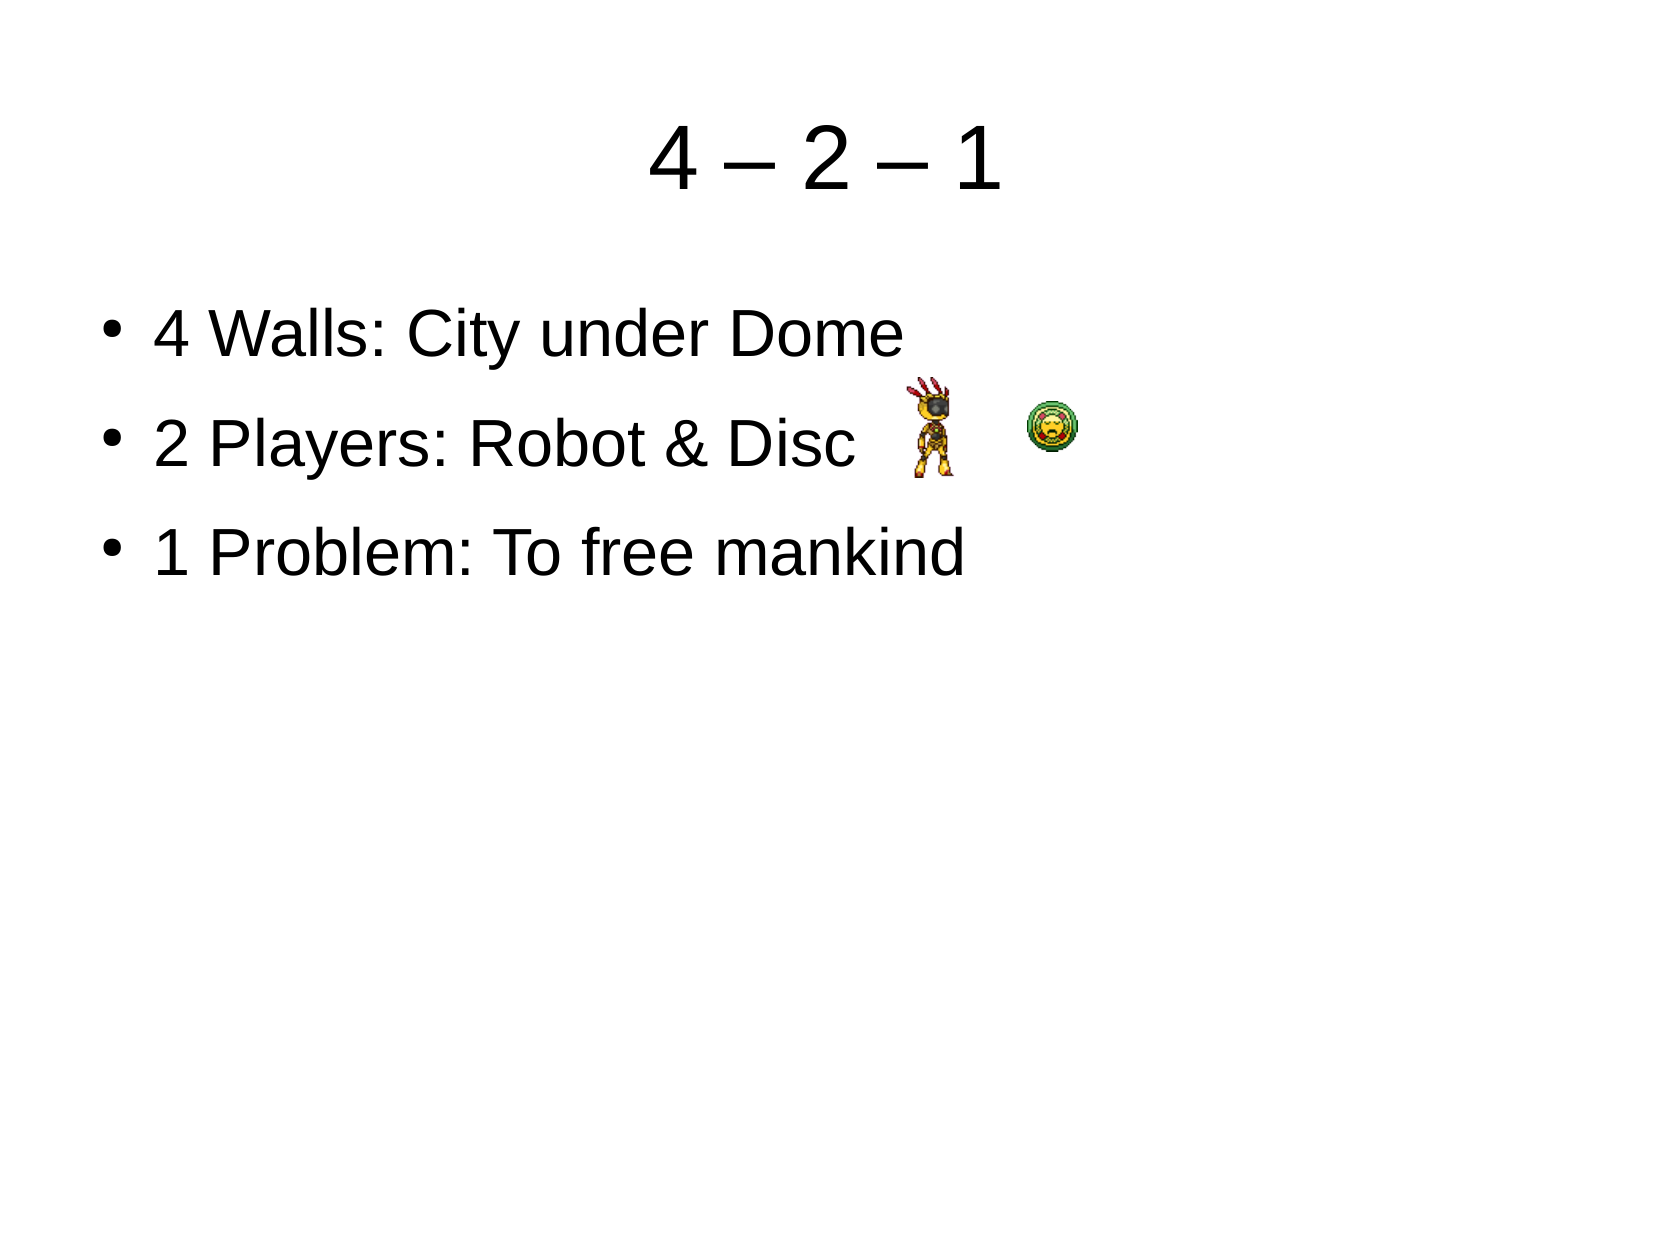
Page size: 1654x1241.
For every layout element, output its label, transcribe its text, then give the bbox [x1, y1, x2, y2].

title 4 – 2 – 1 [82, 49, 1571, 257]
list 4 Walls: City under Dome 2 Players: Robot & Disc 1 Problem: To free mankind [82, 290, 1571, 1109]
picture [1027, 401, 1078, 452]
picture [880, 377, 981, 479]
